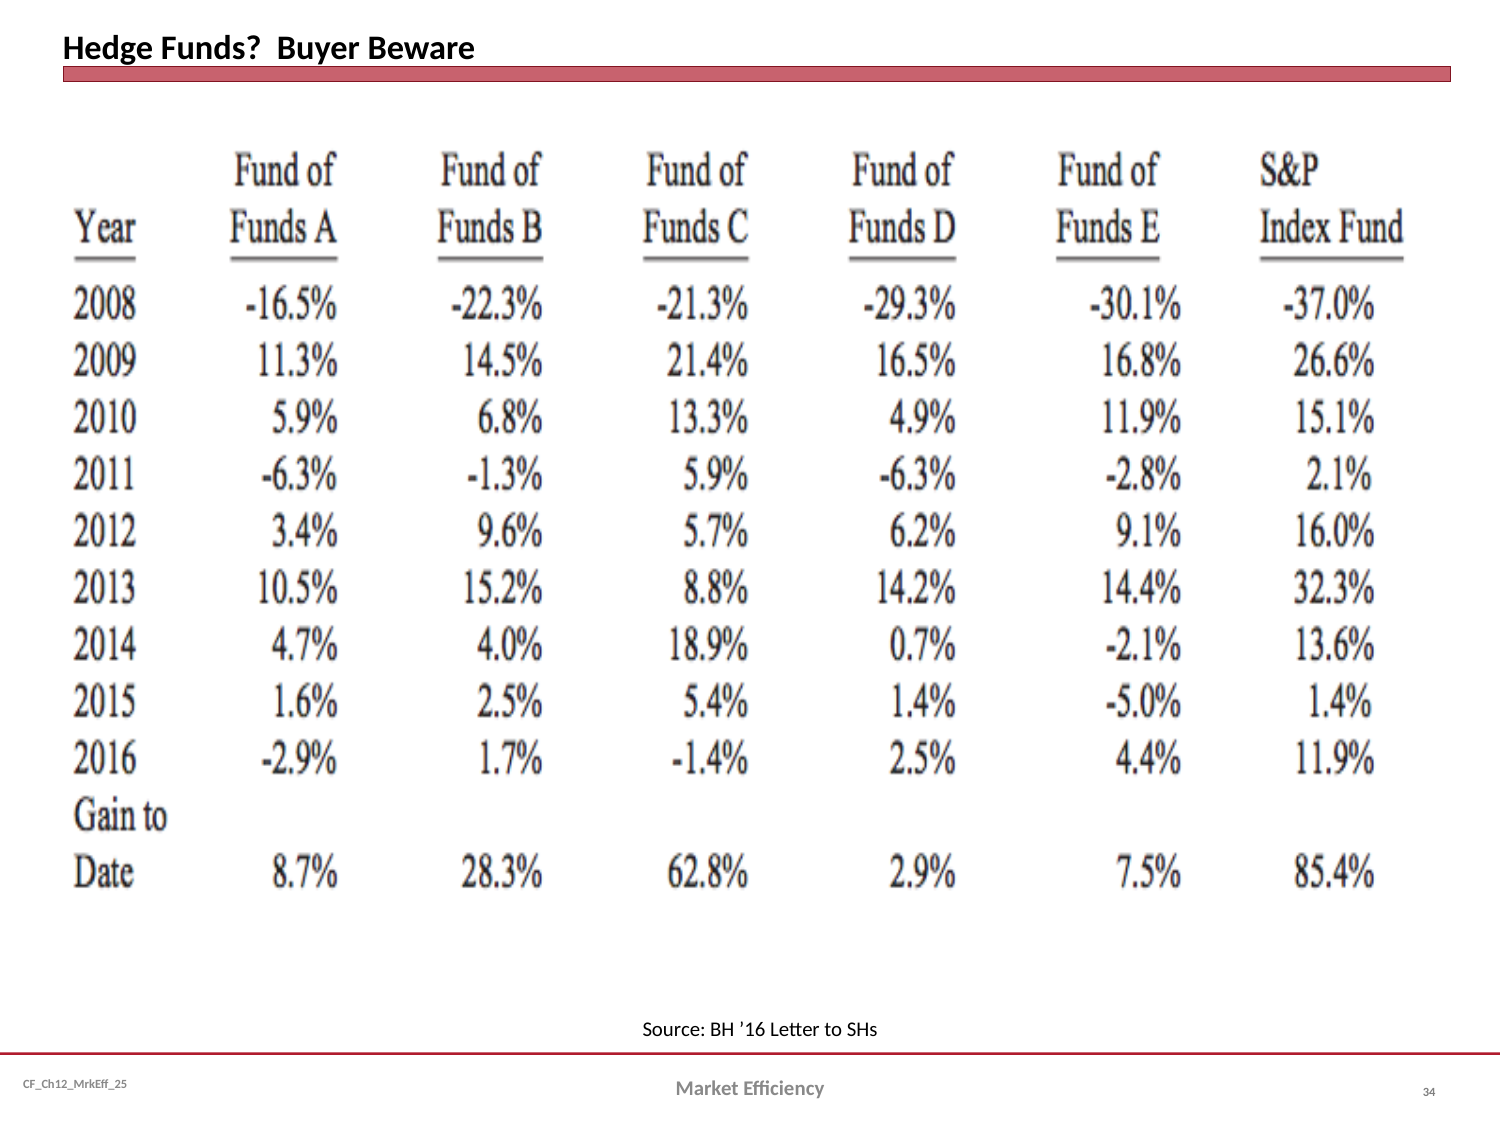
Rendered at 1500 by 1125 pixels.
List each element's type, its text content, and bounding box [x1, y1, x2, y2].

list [62, 124, 1451, 926]
title Hedge Funds? Buyer Beware [62, 6, 1451, 67]
footer Market Efficiency [512, 1056, 988, 1117]
text_box Source: BH ’16 Letter to SHs [627, 1008, 893, 1048]
slide_number 34 [1375, 1061, 1451, 1122]
